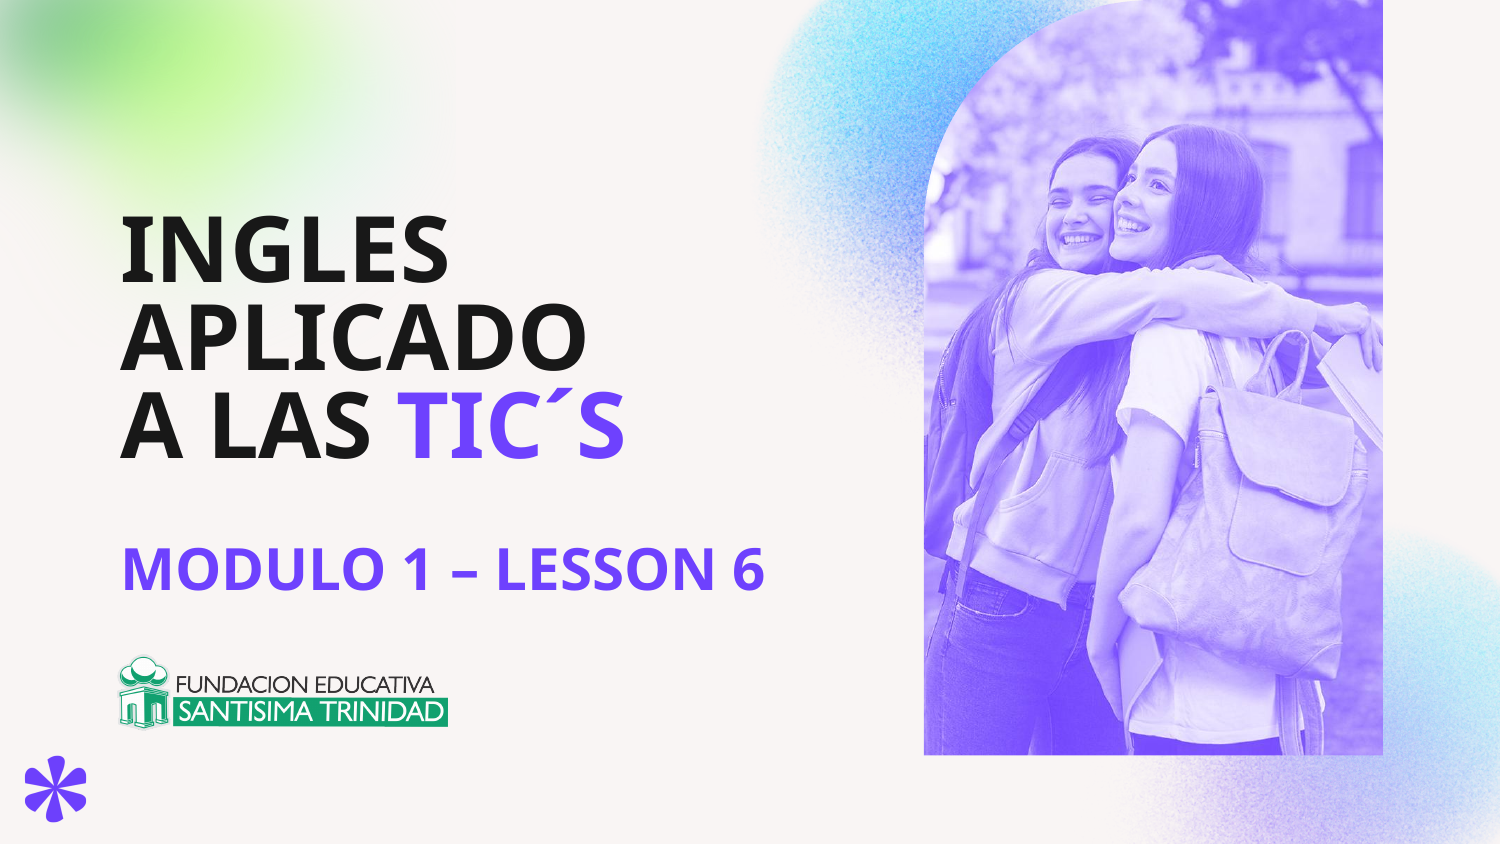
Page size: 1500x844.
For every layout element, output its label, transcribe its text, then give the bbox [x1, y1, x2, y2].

picture [24, 755, 87, 823]
picture [0, 0, 456, 347]
title INGLES APLICADO A LAS TIC´S [105, 292, 735, 492]
picture [116, 653, 449, 731]
picture [734, 0, 1500, 844]
text_box MODULO 1 – LESSON 6 [105, 532, 868, 617]
